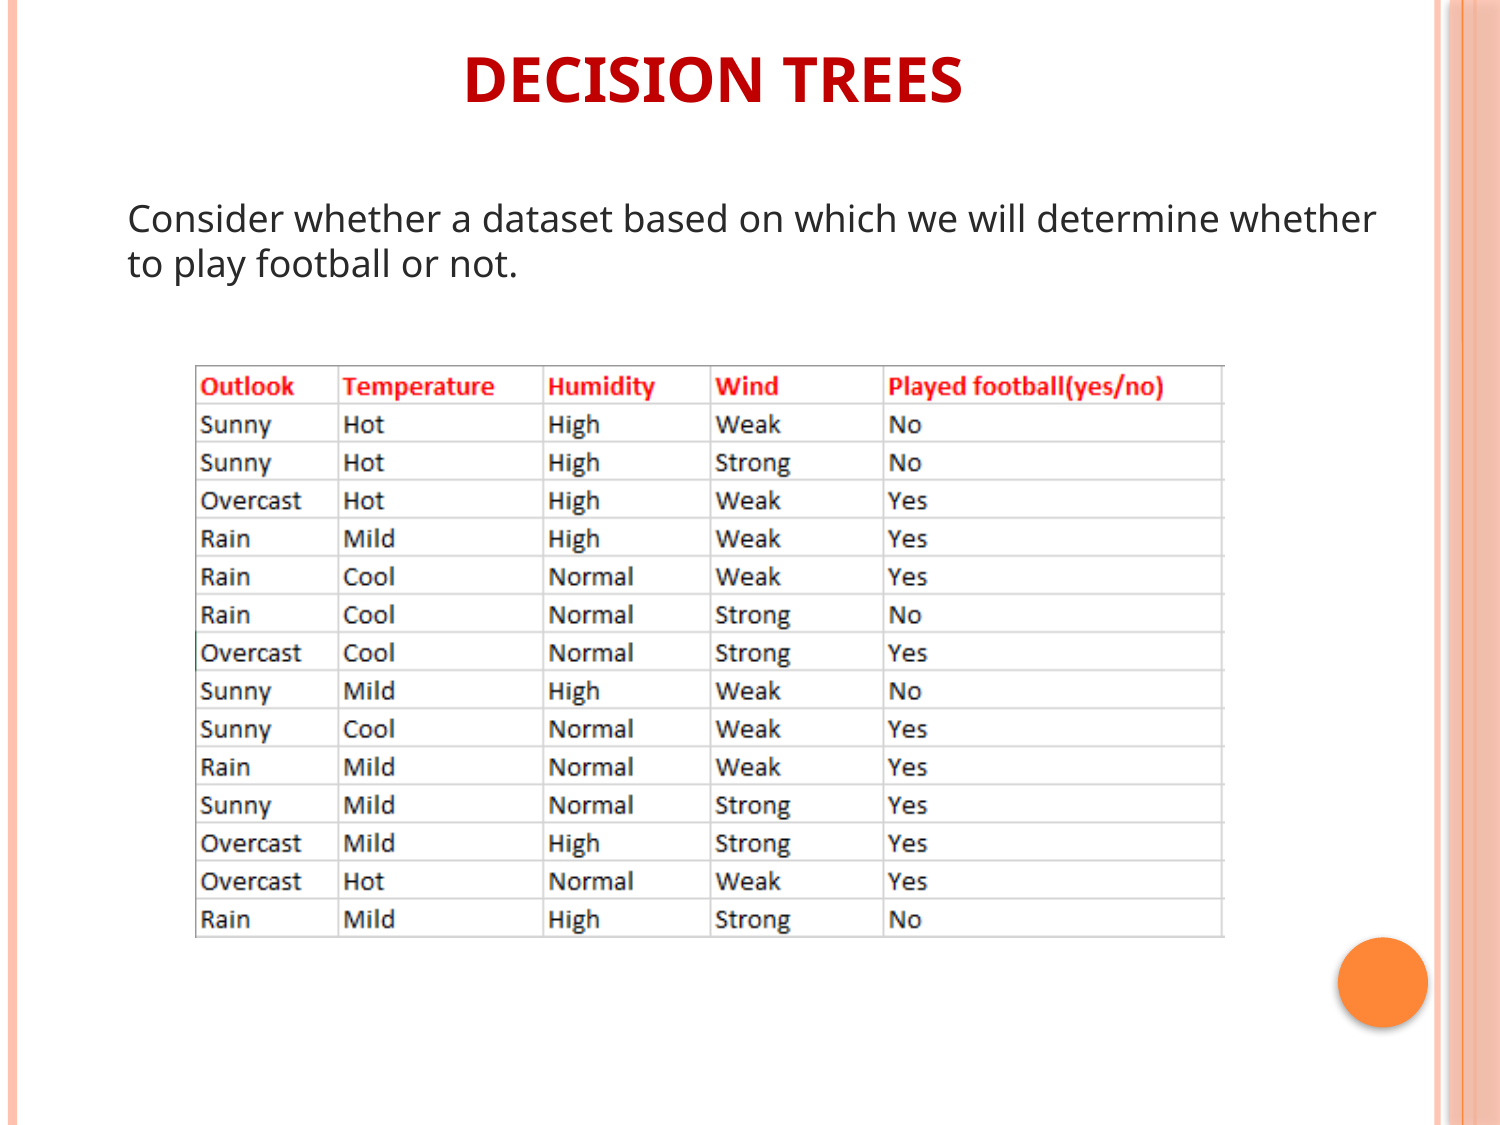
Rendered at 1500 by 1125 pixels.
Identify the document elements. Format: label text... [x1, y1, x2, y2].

picture [194, 365, 1226, 938]
text_box Consider whether a dataset based on which we will determine whether to play football or not. [112, 187, 1413, 293]
title Decision Trees [99, 0, 1325, 116]
